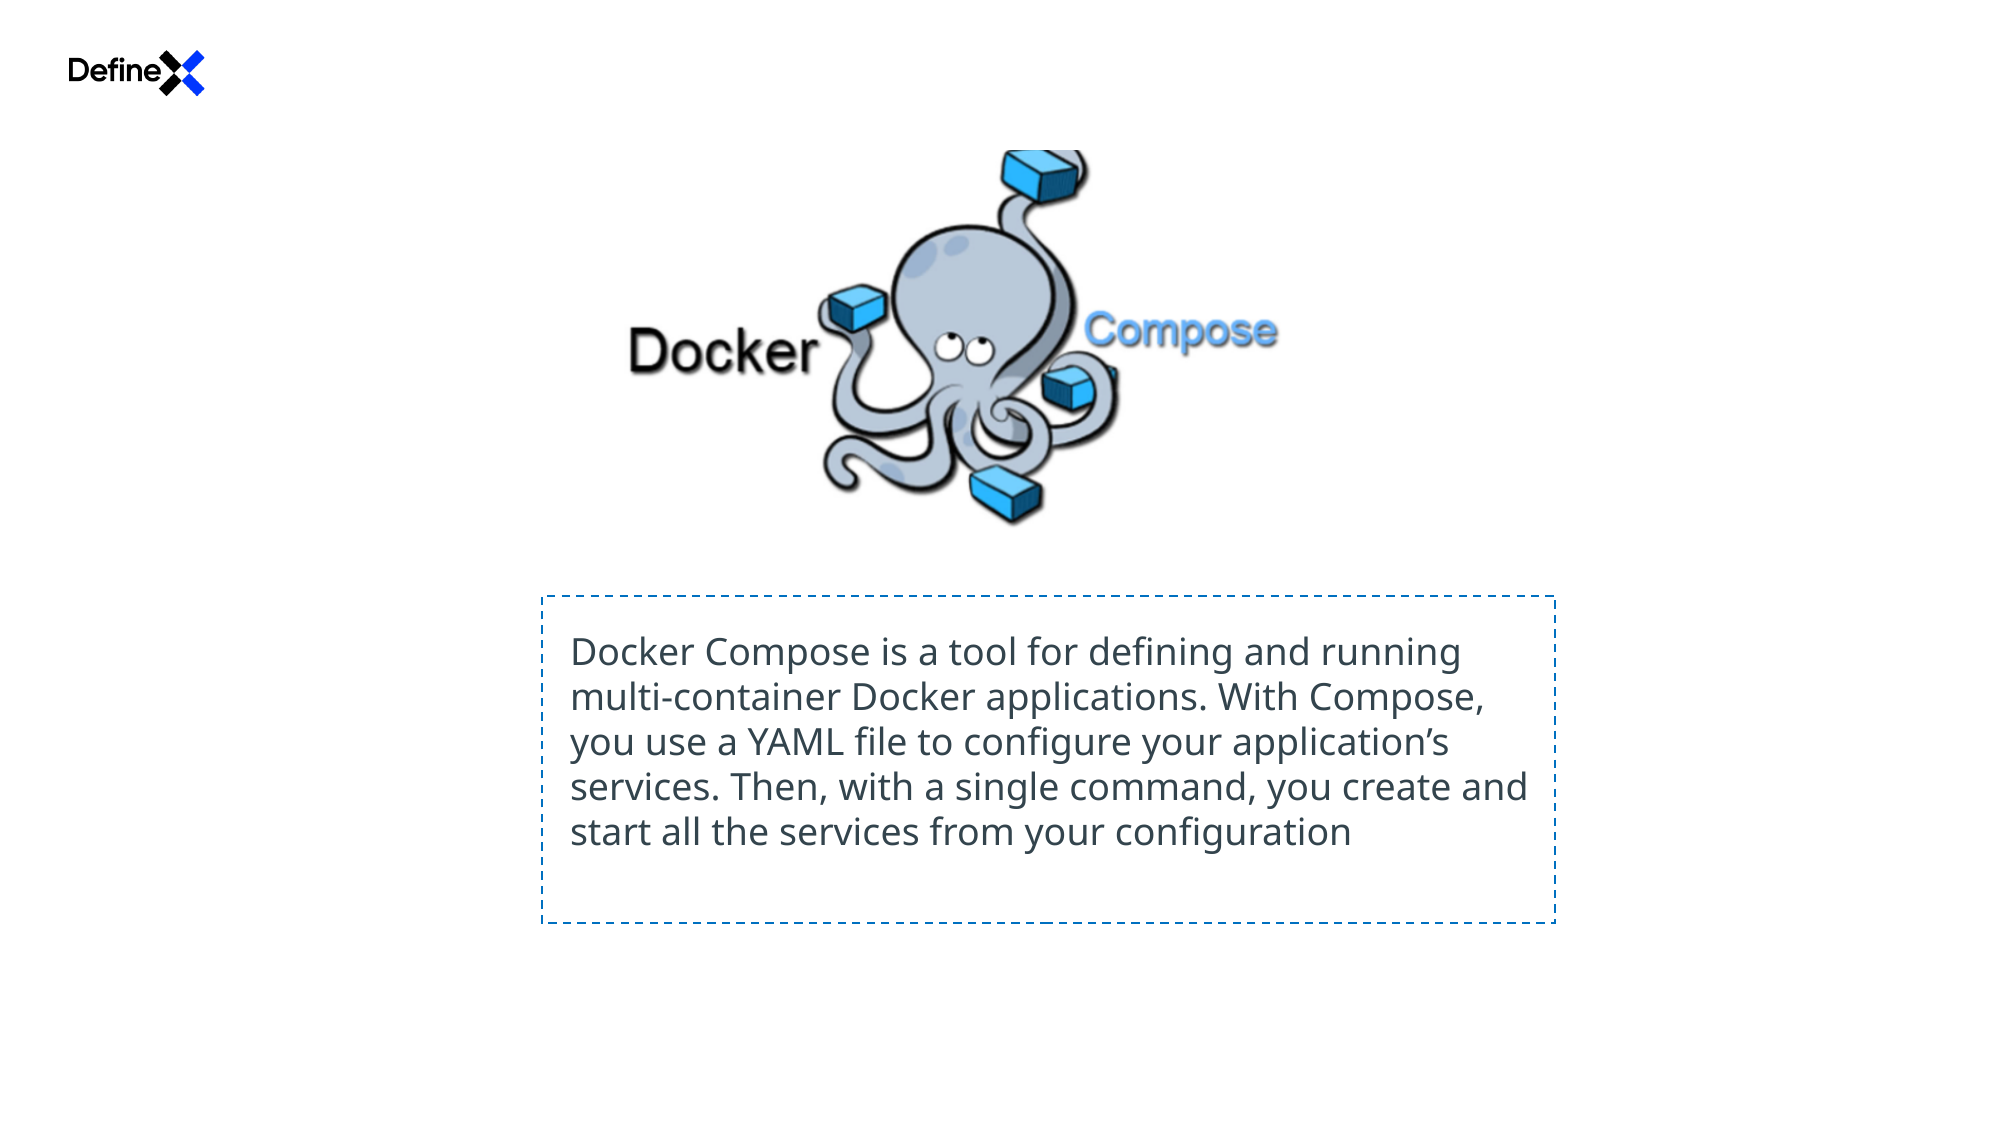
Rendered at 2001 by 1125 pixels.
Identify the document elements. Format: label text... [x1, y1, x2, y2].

picture [61, 42, 210, 103]
picture [591, 150, 1326, 530]
text_box Docker Compose is a tool for defining and running multi-container Docker applications. With Compose, you use a YAML file to configure your application’s services. Then, with a single command, you create and start all the services from your configuration [555, 620, 1556, 861]
text_box [541, 595, 1556, 924]
